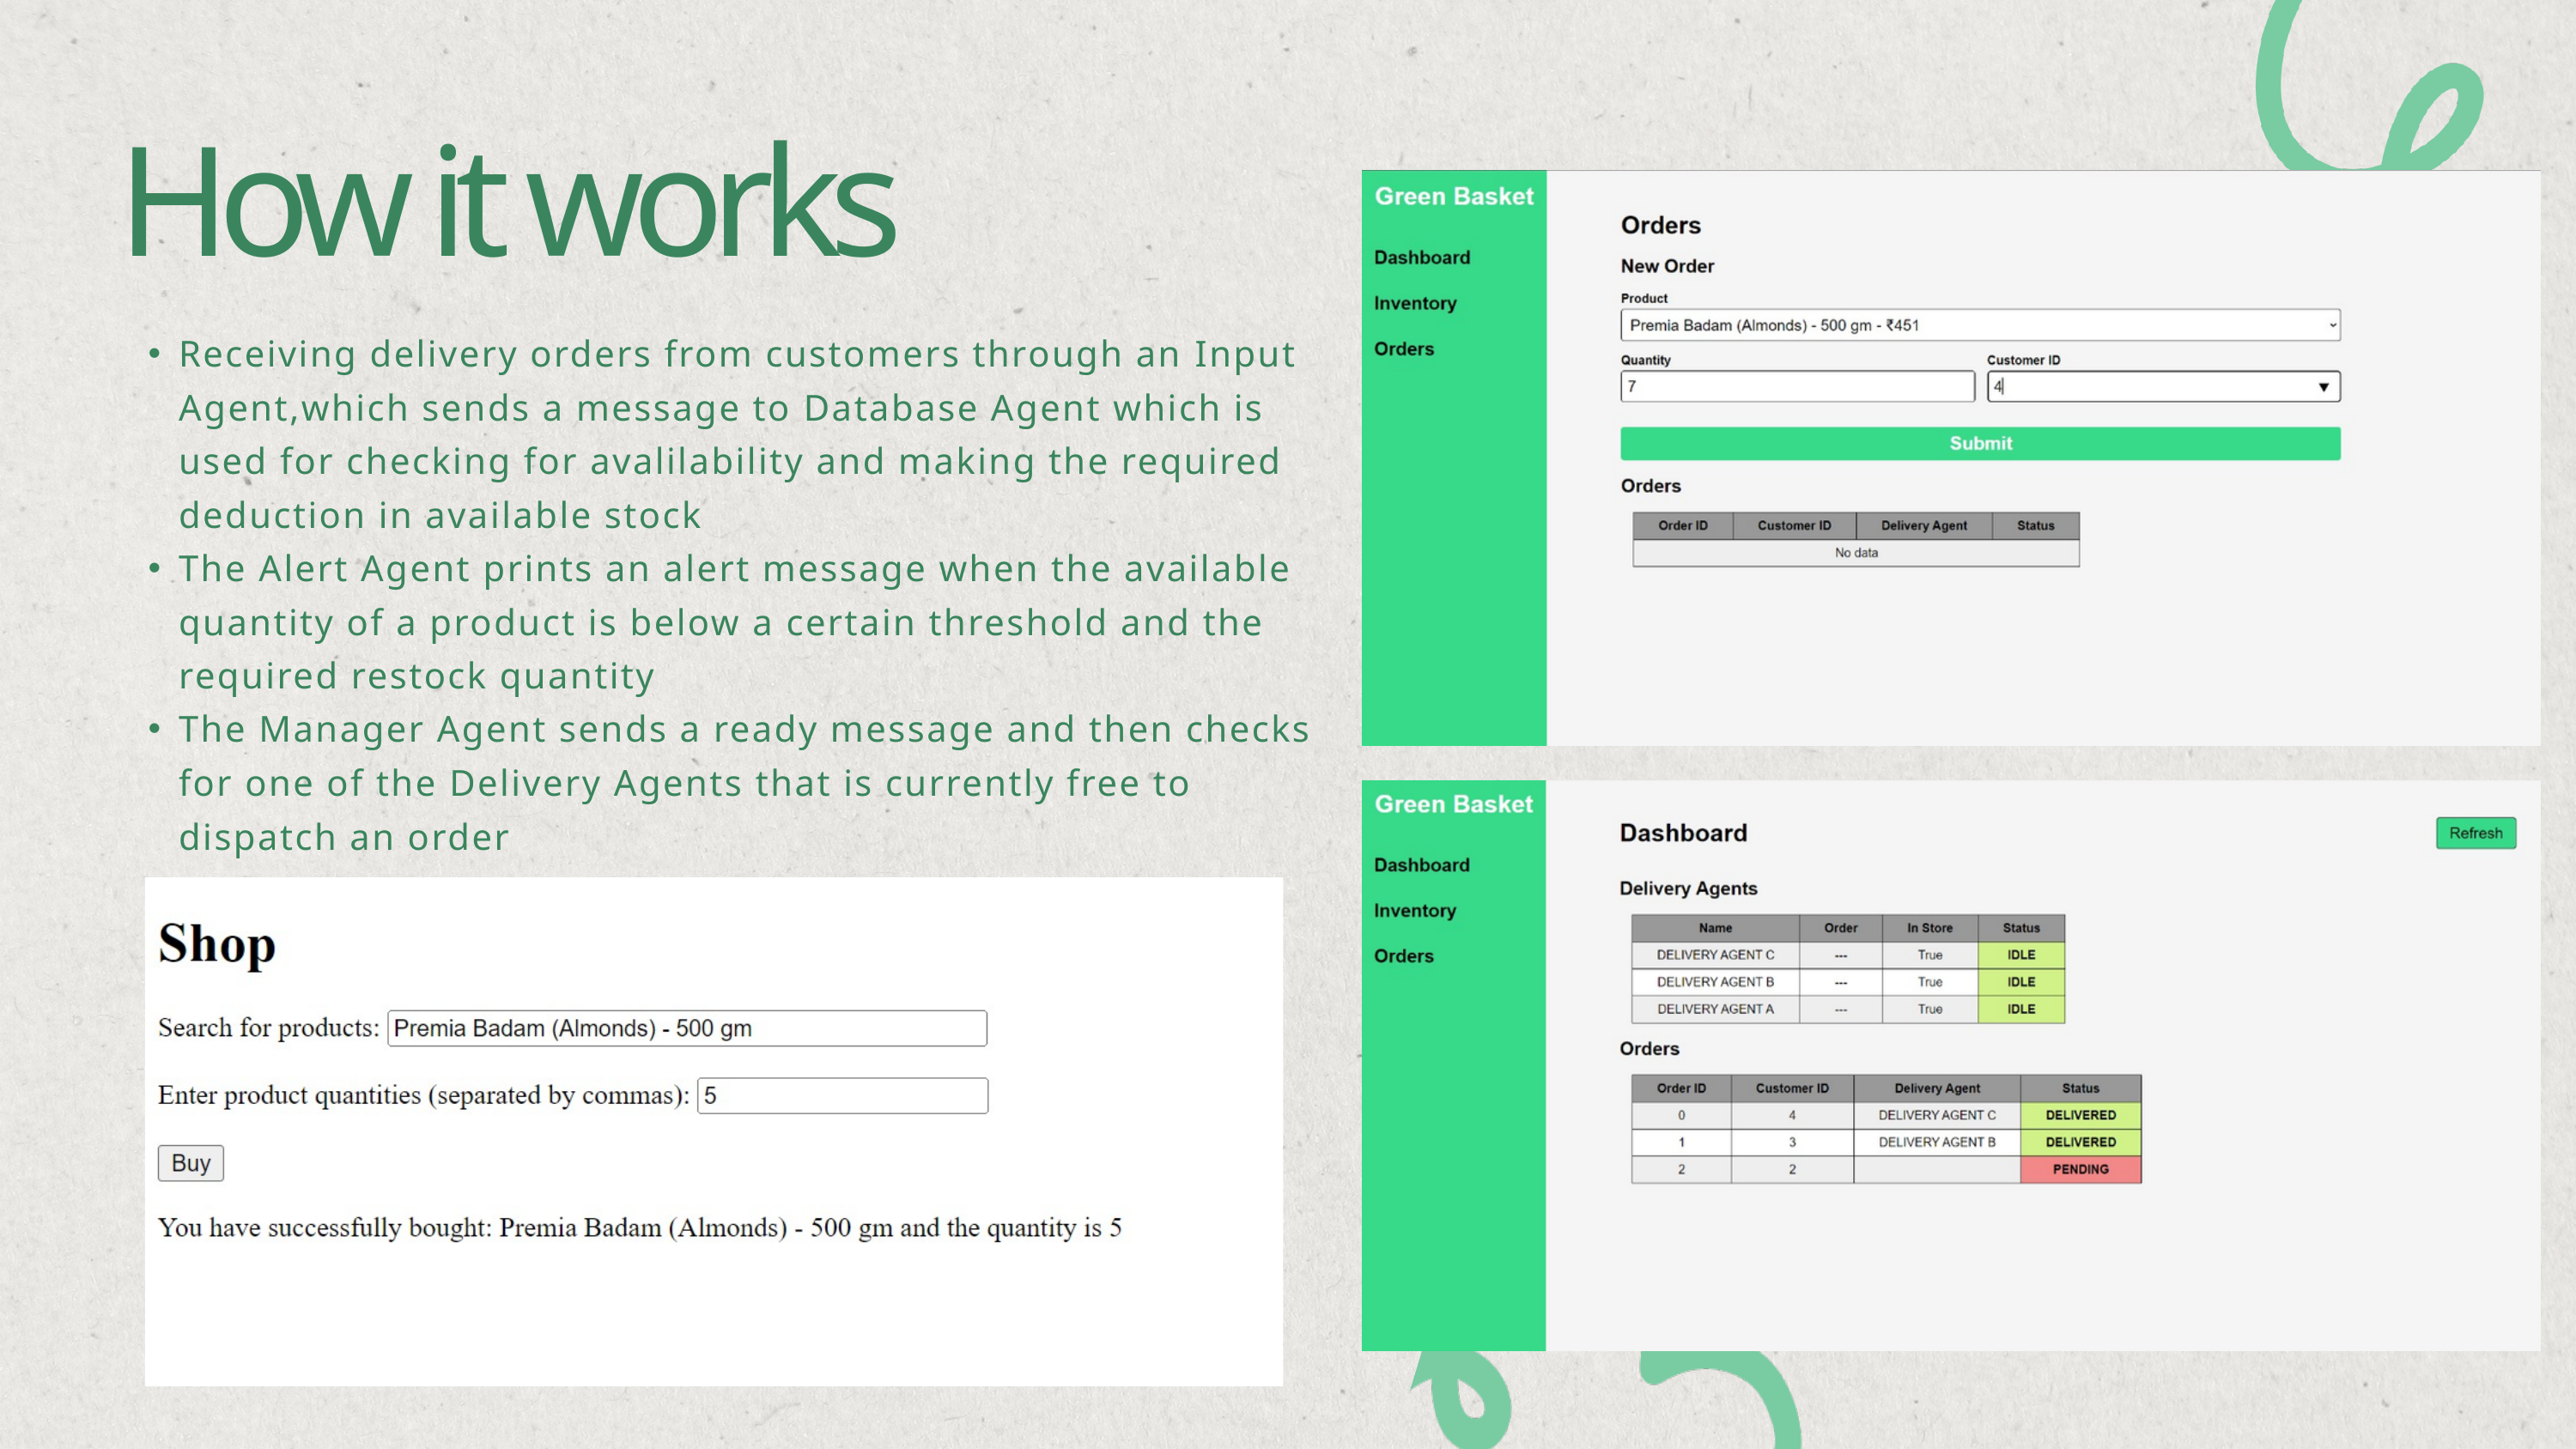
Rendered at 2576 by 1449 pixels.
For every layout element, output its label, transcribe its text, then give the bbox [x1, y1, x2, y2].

text_box [2254, 0, 2494, 170]
text_box [0, 0, 2576, 1449]
text_box How it works [118, 140, 1177, 287]
text_box [1362, 170, 2541, 746]
text_box [1362, 780, 2541, 1351]
text_box [144, 877, 1284, 1386]
text_box [1392, 1351, 1842, 1449]
text_box Receiving delivery orders from customers through an Input Agent,which sends a message to Database Agent which is used for checking for avalilability and making the required deduction in available stock The Alert Agent prints an alert message when the available quantity of a product is below a certain threshold and the required restock quantity The Manager Agent sends a ready message and then checks for one of the Delivery Agents that is currently free to dispatch an order [118, 320, 1360, 858]
